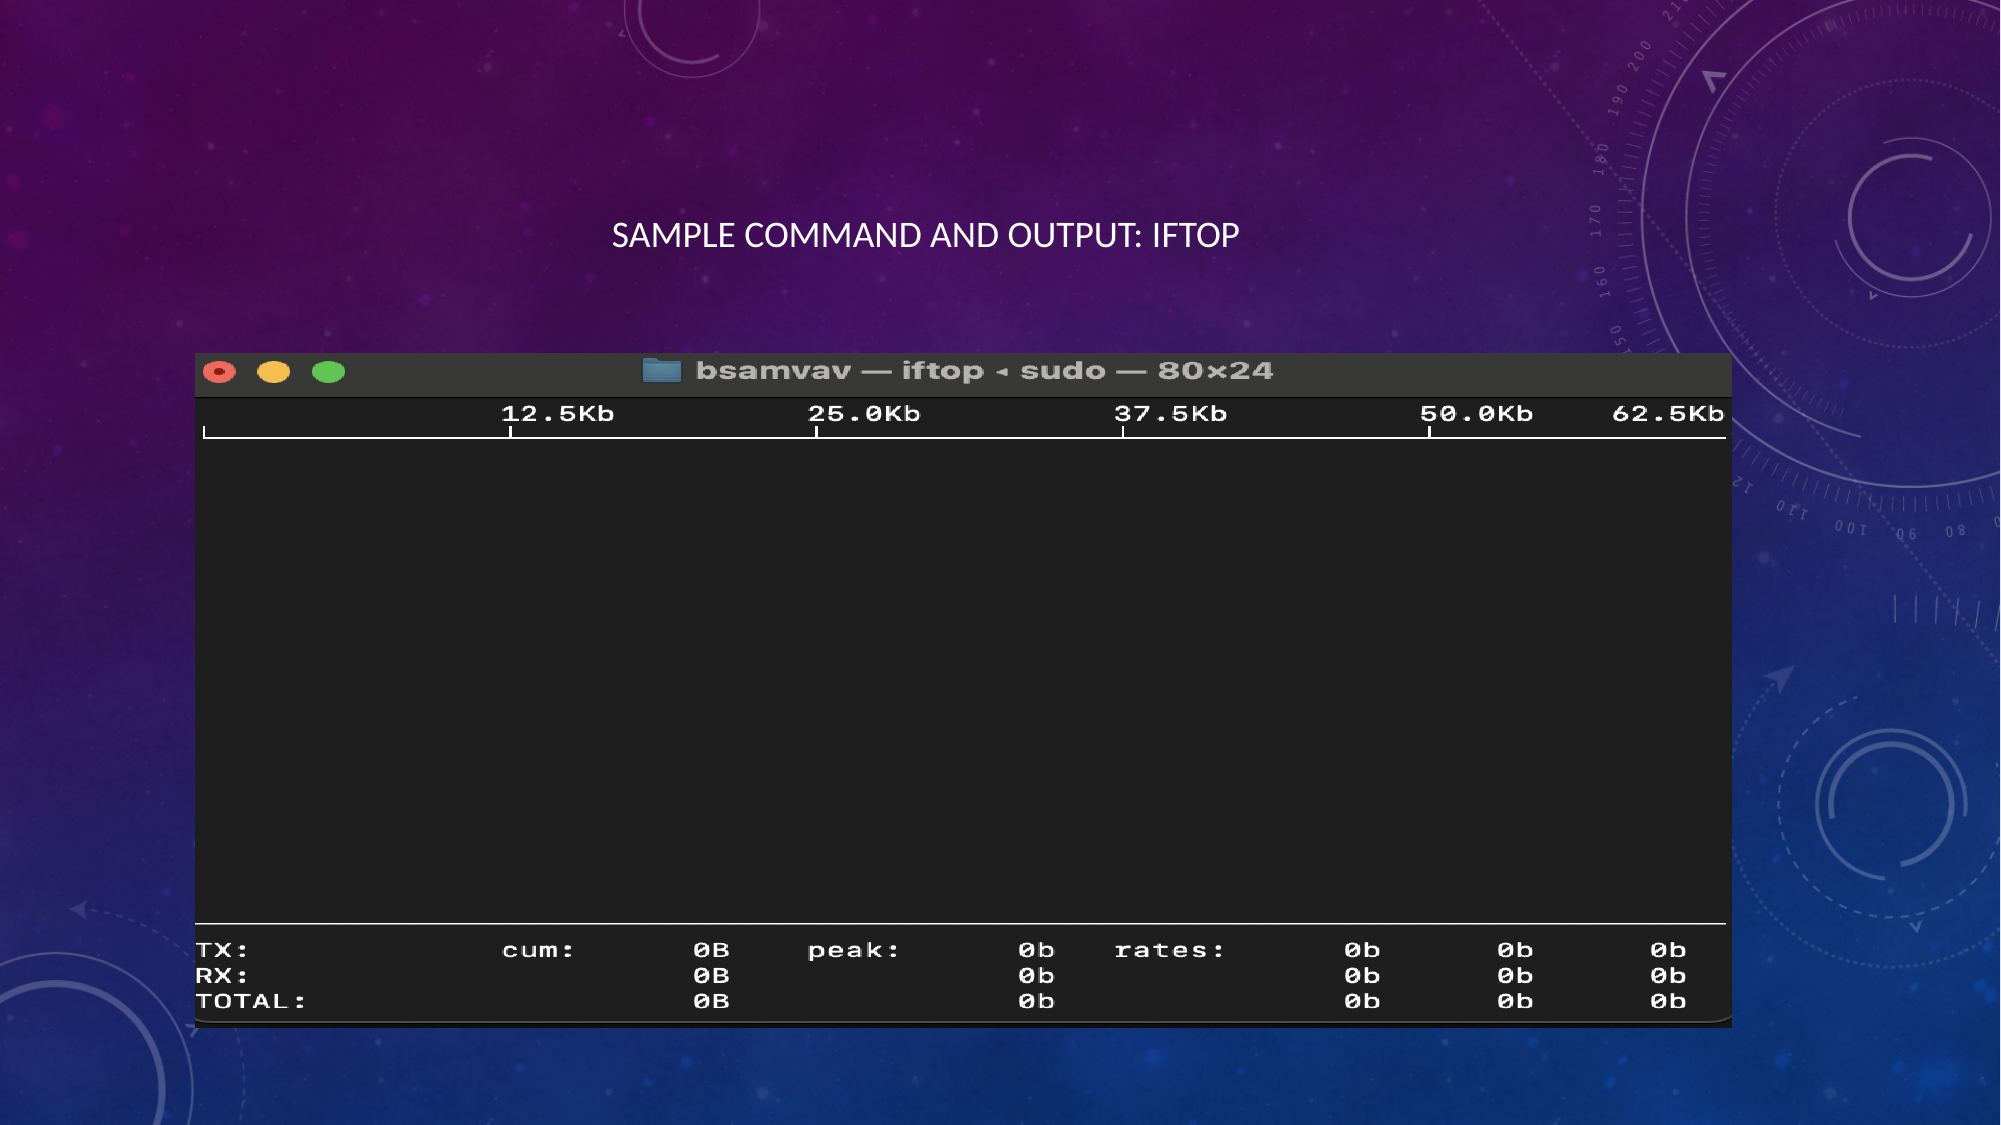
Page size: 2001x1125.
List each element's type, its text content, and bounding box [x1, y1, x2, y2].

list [194, 353, 1732, 1028]
title Sample Command and Output: iftop [596, 162, 1278, 303]
picture [0, 0, 2001, 1125]
